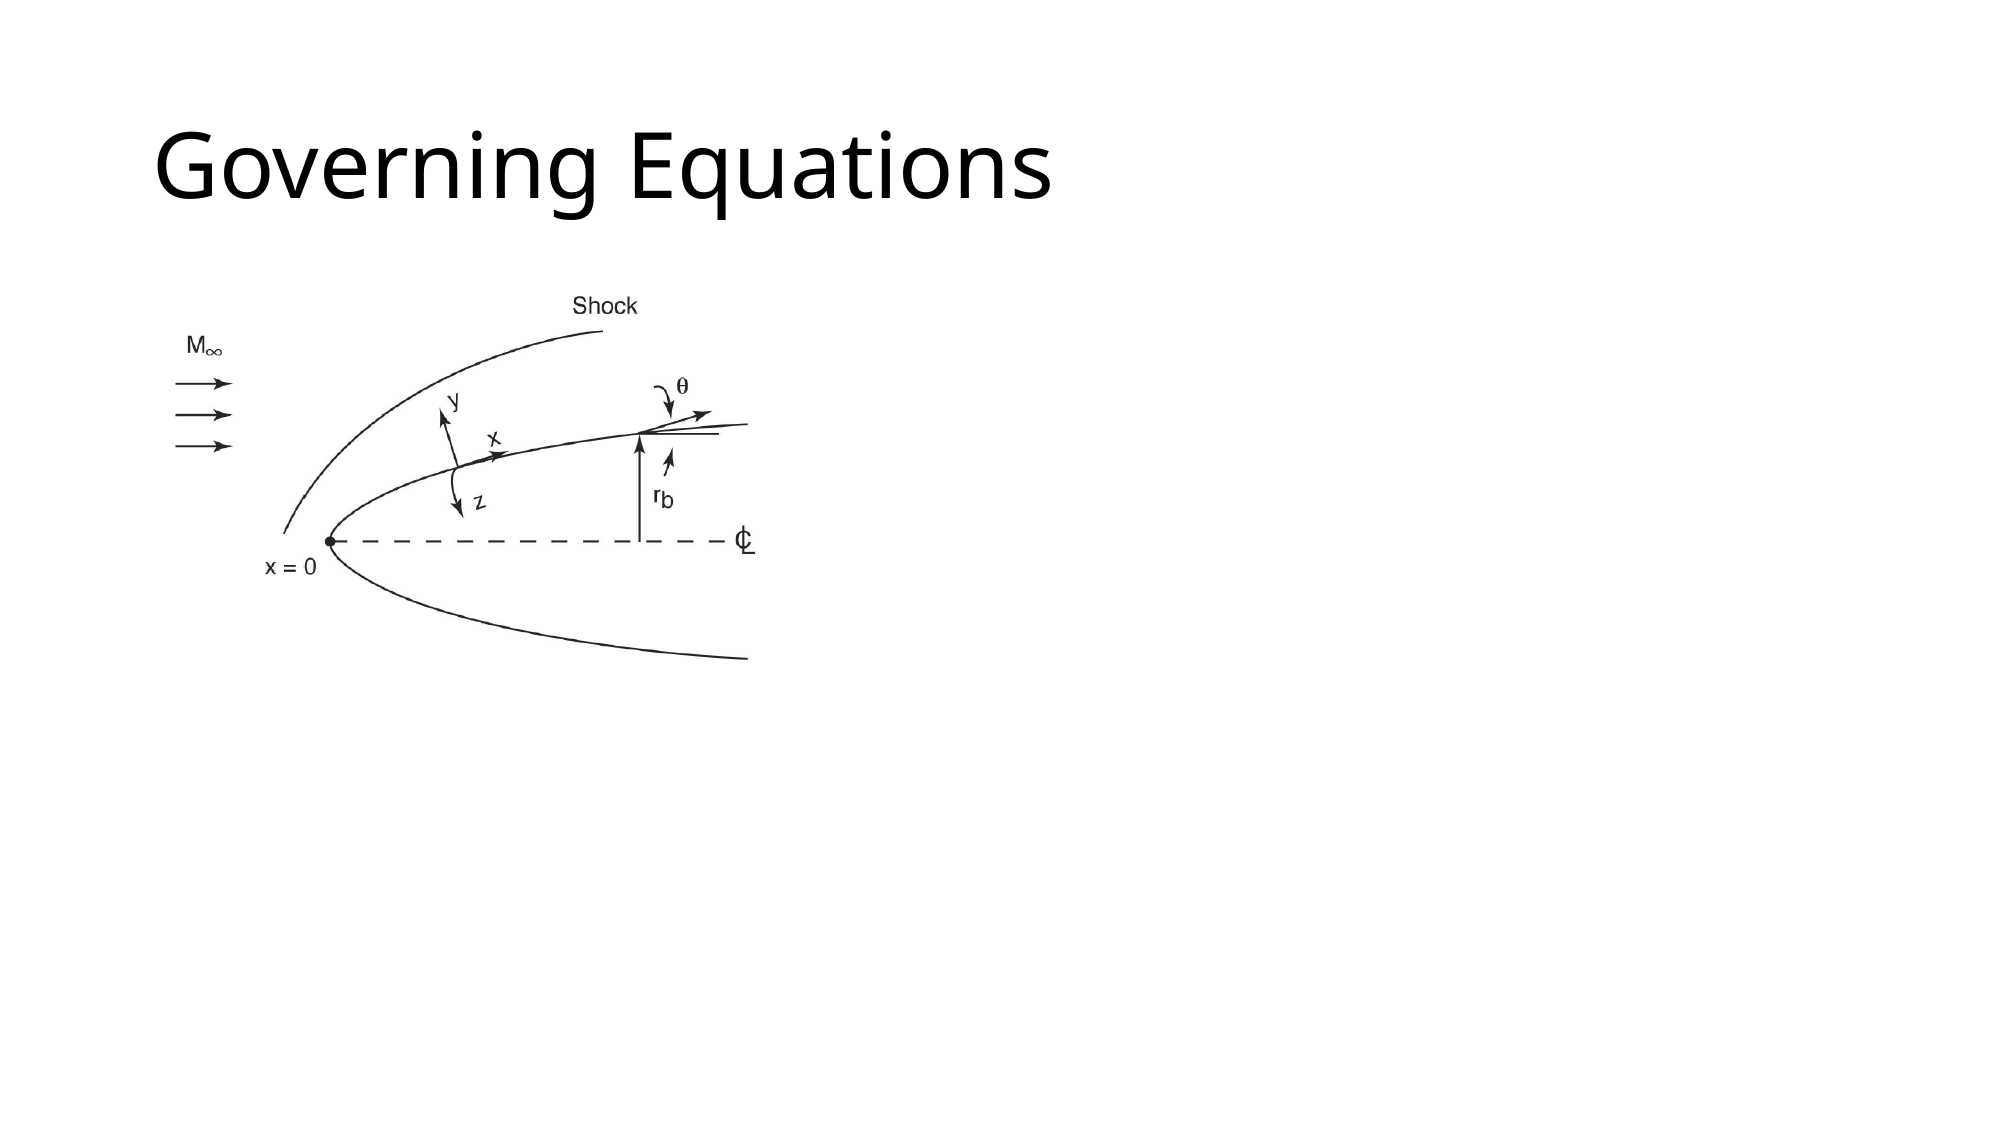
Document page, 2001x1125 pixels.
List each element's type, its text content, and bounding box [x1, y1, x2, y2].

title Governing Equations [137, 59, 1863, 278]
picture [136, 276, 779, 698]
